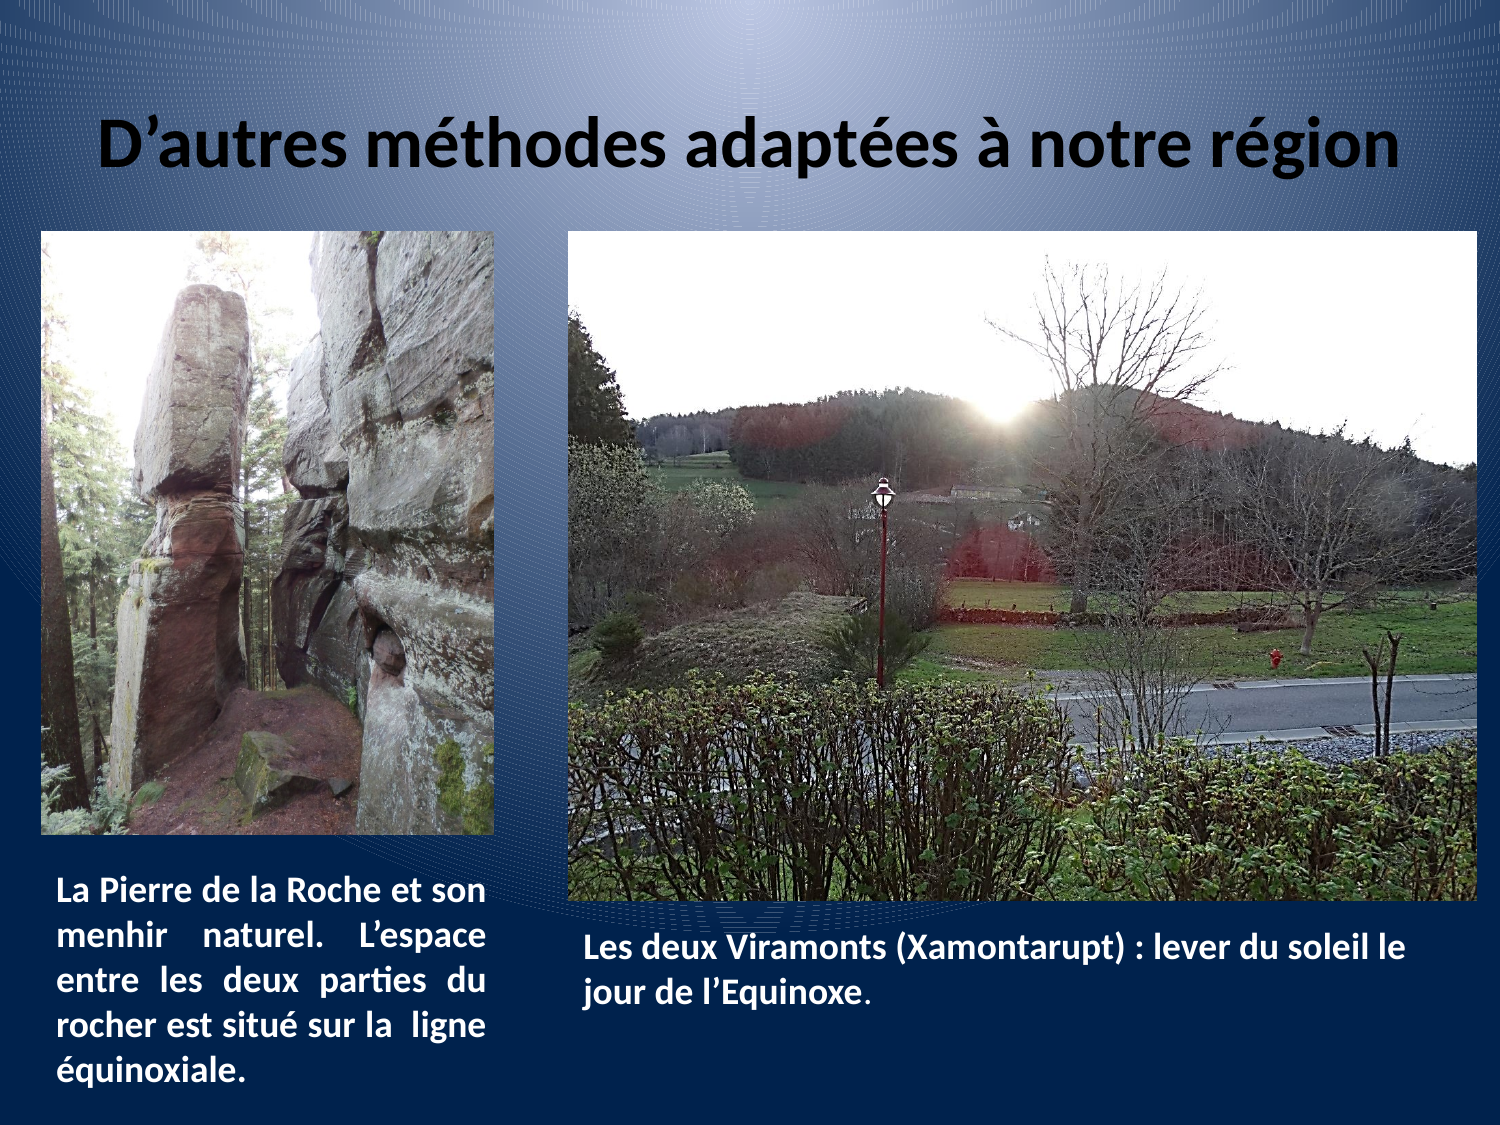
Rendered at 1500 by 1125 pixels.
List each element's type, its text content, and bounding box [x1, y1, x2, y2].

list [41, 231, 494, 835]
text_box Les deux Viramonts (Xamontarupt) : lever du soleil le jour de l’Equinoxe. [568, 915, 1477, 1020]
text_box La Pierre de la Roche et son menhir naturel. L’espace entre les deux parties du rocher est situé sur la ligne équinoxiale. [41, 857, 502, 1098]
picture [568, 231, 1477, 901]
title D’autres méthodes adaptées à notre région [75, 45, 1425, 233]
